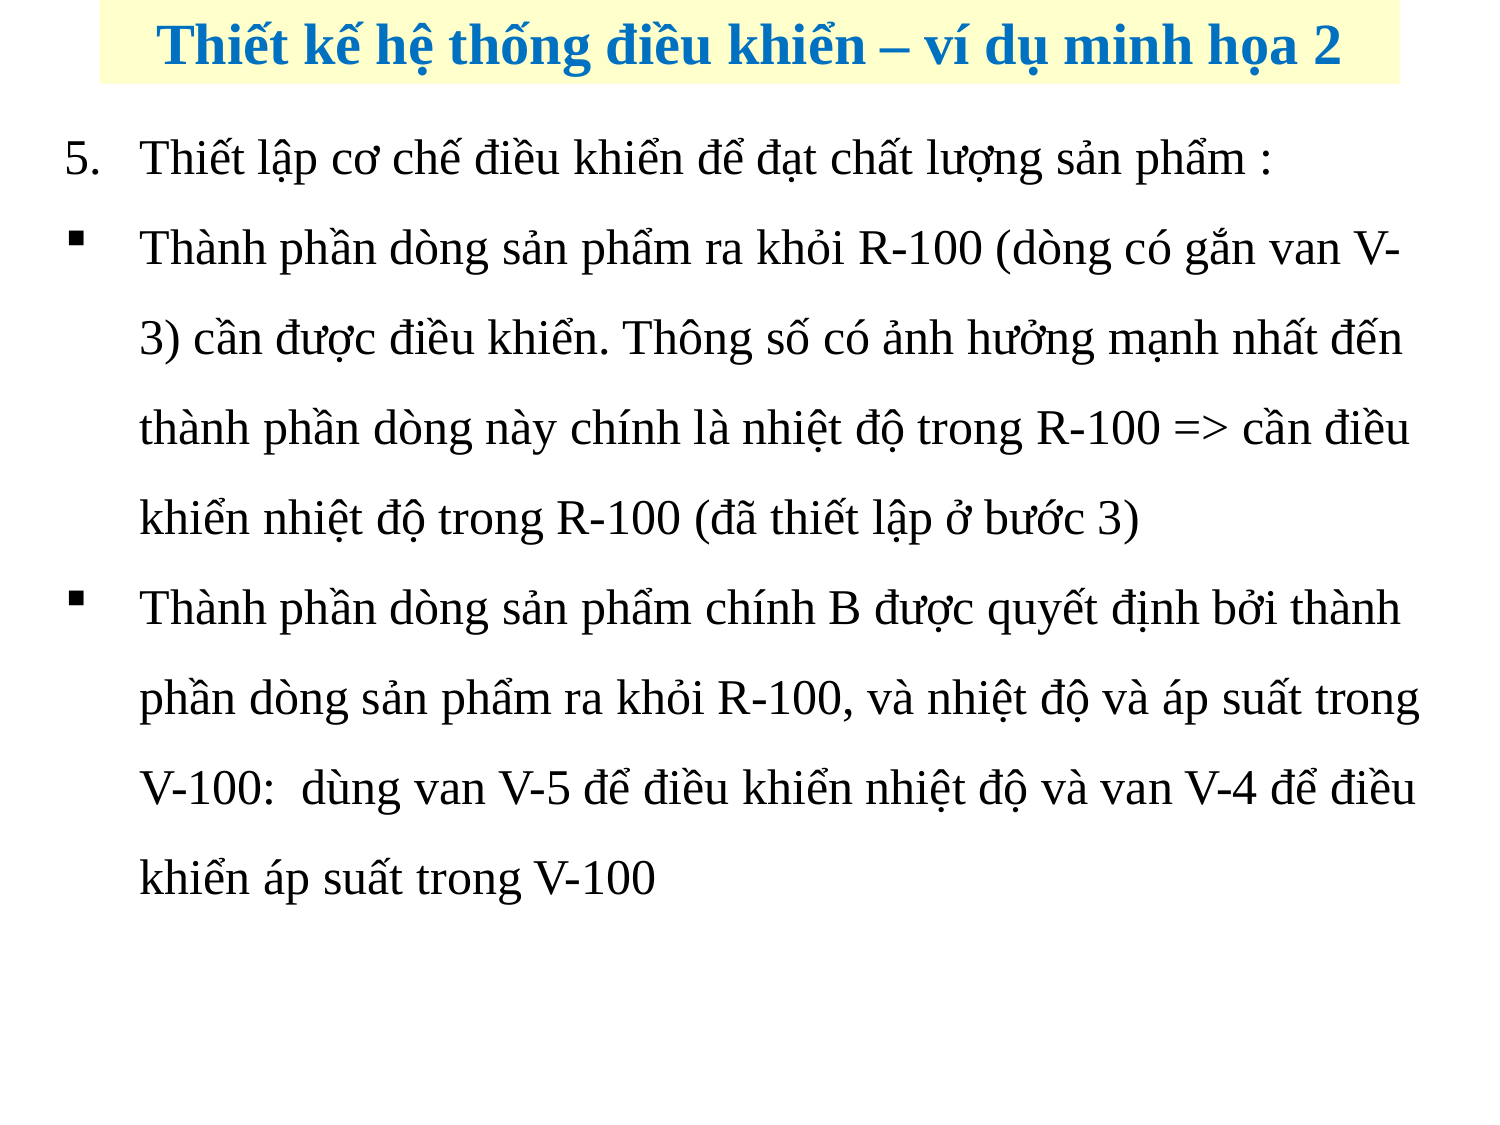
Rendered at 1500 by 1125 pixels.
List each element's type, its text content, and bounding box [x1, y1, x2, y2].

text_box Thiết lập cơ chế điều khiển để đạt chất lượng sản phẩm : Thành phần dòng sản phẩm ra khỏi R-100 (dòng có gắn van V-3) cần được điều khiển. Thông số có ảnh hưởng mạnh nhất đến thành phần dòng này chính là nhiệt độ trong R-100 => cần điều khiển nhiệt độ trong R-100 (đã thiết lập ở bước 3) Thành phần dòng sản phẩm chính B được quyết định bởi thành phần dòng sản phẩm ra khỏi R-100, và nhiệt độ và áp suất trong V-100: dùng van V-5 để điều khiển nhiệt độ và van V-4 để điều khiển áp suất trong V-100 [50, 87, 1438, 913]
text_box Thiết kế hệ thống điều khiển – ví dụ minh họa 2 [99, 0, 1400, 84]
